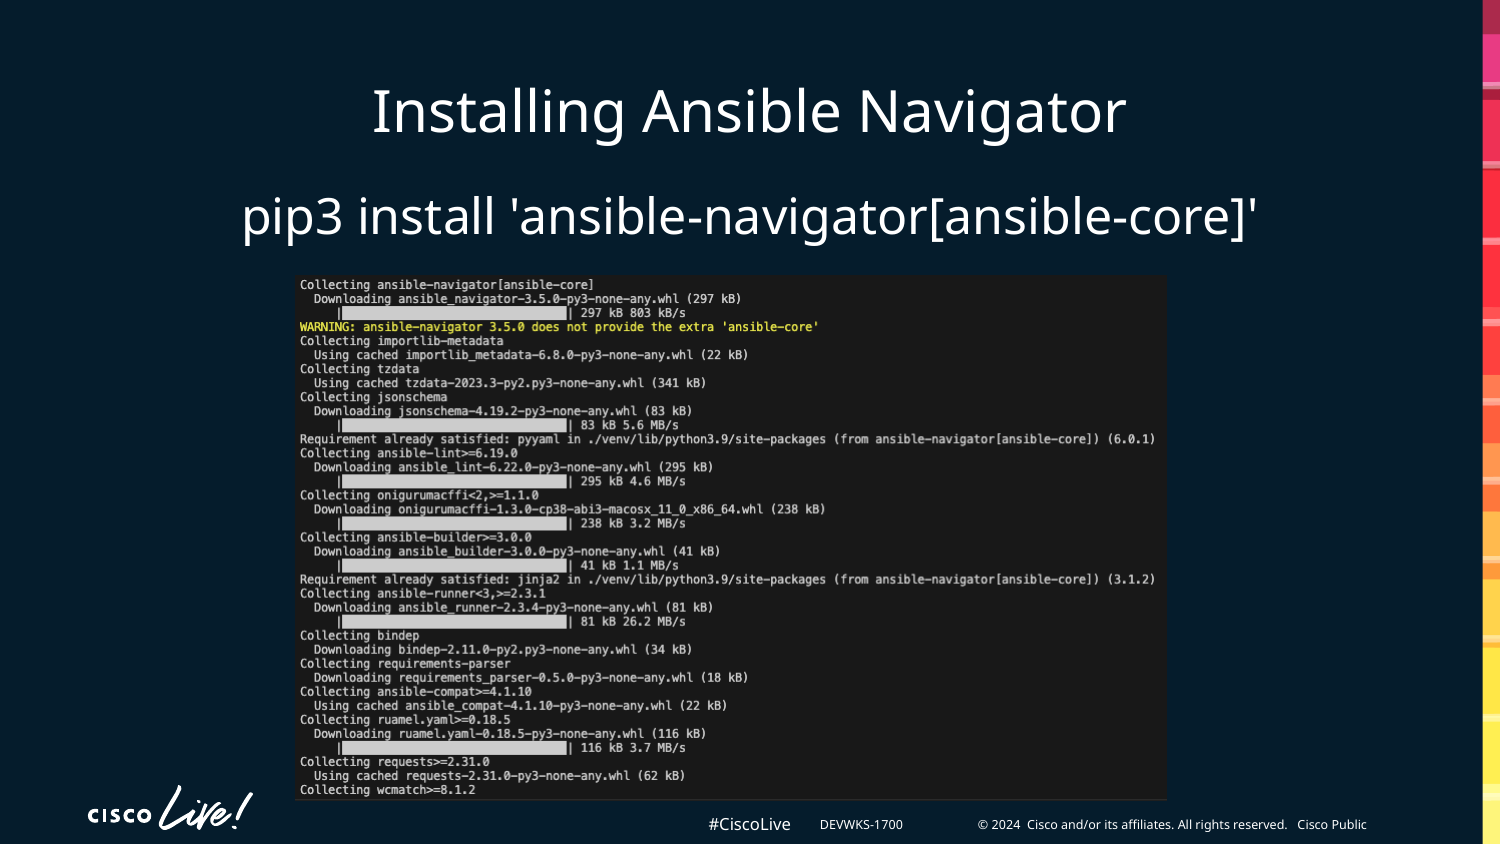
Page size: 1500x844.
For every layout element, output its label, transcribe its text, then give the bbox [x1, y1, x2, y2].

title Installing Ansible Navigator [72, 31, 1428, 152]
list pip3 install 'ansible-navigator[ansible-core]' [72, 181, 1428, 753]
picture [1482, 0, 1500, 844]
picture [295, 275, 1167, 801]
footer DEVWKS-1700 [809, 811, 960, 838]
